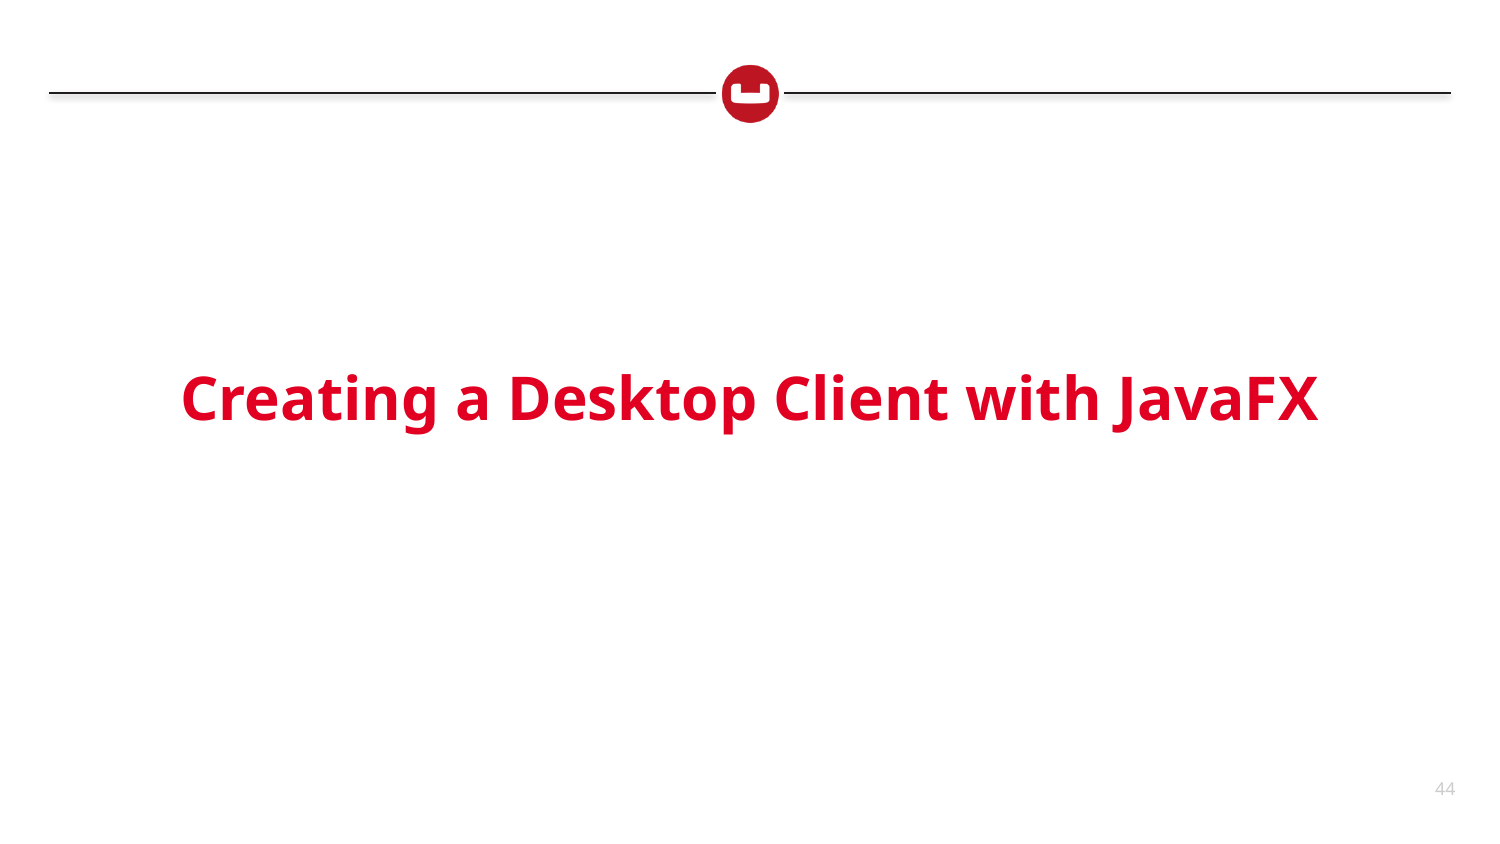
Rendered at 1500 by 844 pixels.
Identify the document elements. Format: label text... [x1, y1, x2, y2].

title Creating a Desktop Client with JavaFX [112, 306, 1388, 488]
picture [720, 63, 780, 124]
